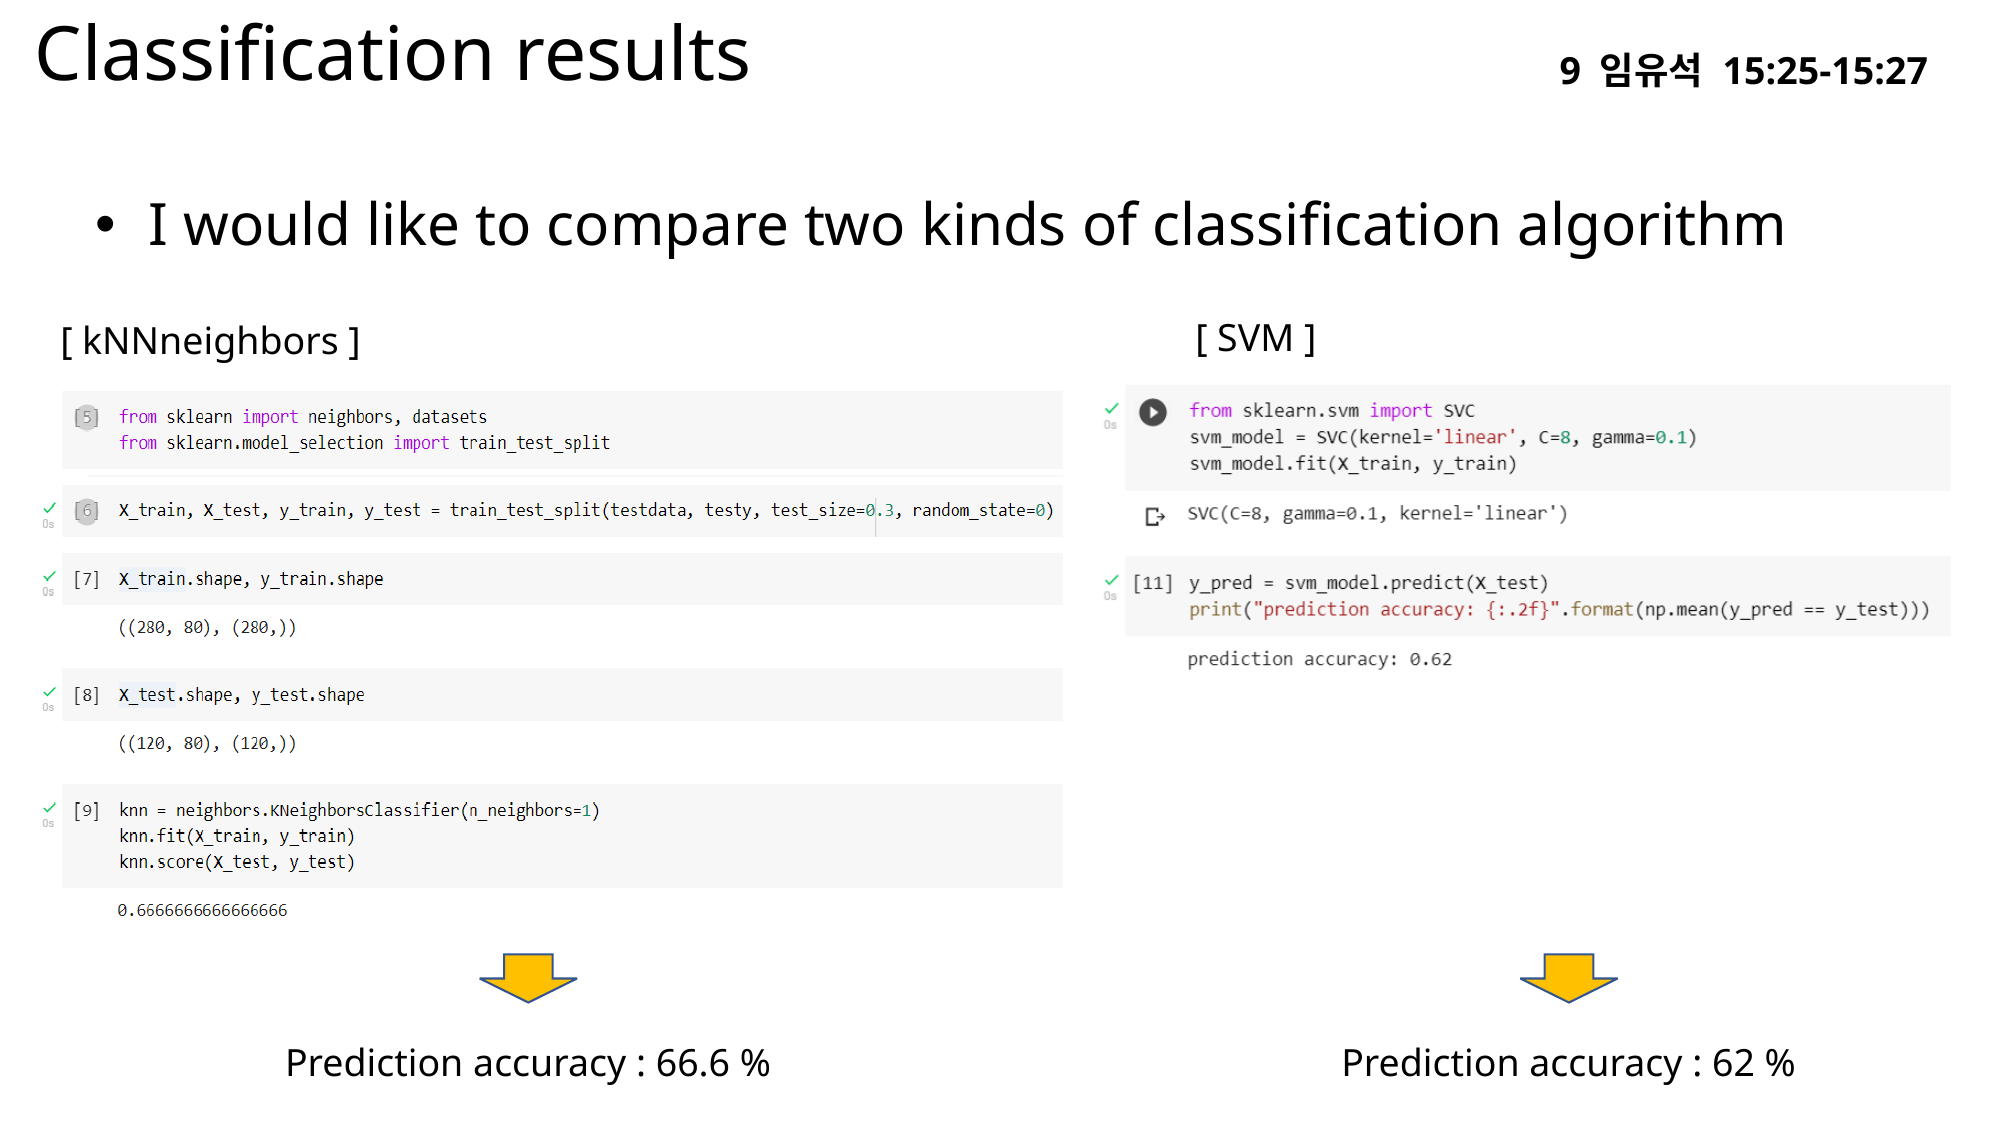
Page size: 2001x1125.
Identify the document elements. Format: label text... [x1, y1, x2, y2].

text_box [ SVM ] [1111, 306, 1401, 367]
text_box Prediction accuracy : 66.6 % [268, 1031, 789, 1092]
picture [1098, 376, 1951, 684]
text_box 9 임유석 15:25-15:27 [1544, 31, 1951, 113]
title Classification results [0, 0, 1725, 112]
text_box Prediction accuracy : 62 % [1308, 1031, 1830, 1092]
text_box [ kNNneighbors ] [41, 310, 381, 370]
picture [41, 387, 1063, 938]
text_box [479, 953, 578, 1004]
text_box [1519, 953, 1619, 1004]
list I would like to compare two kinds of classification algorithm [80, 187, 1926, 1063]
